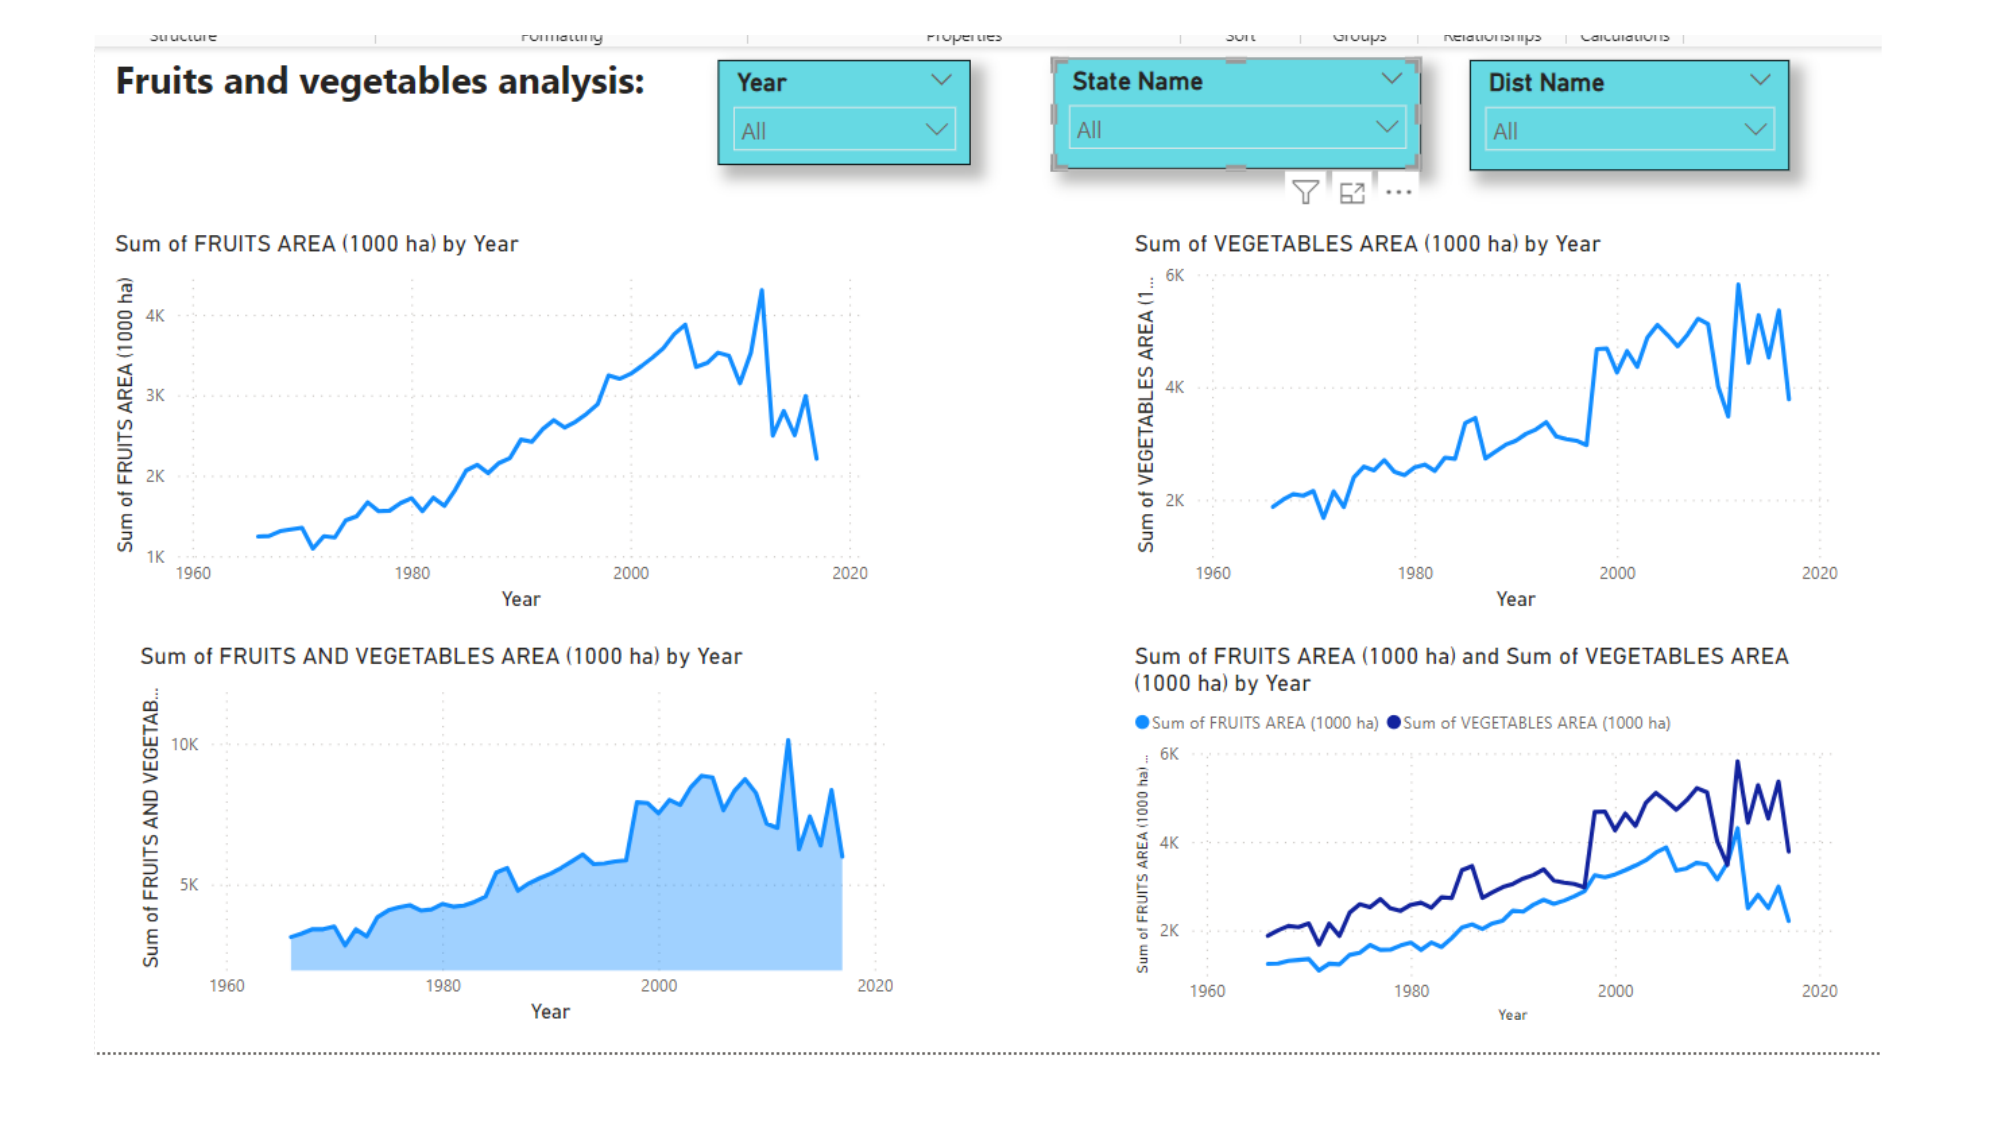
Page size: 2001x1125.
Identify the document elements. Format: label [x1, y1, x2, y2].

list [94, 35, 1883, 1058]
